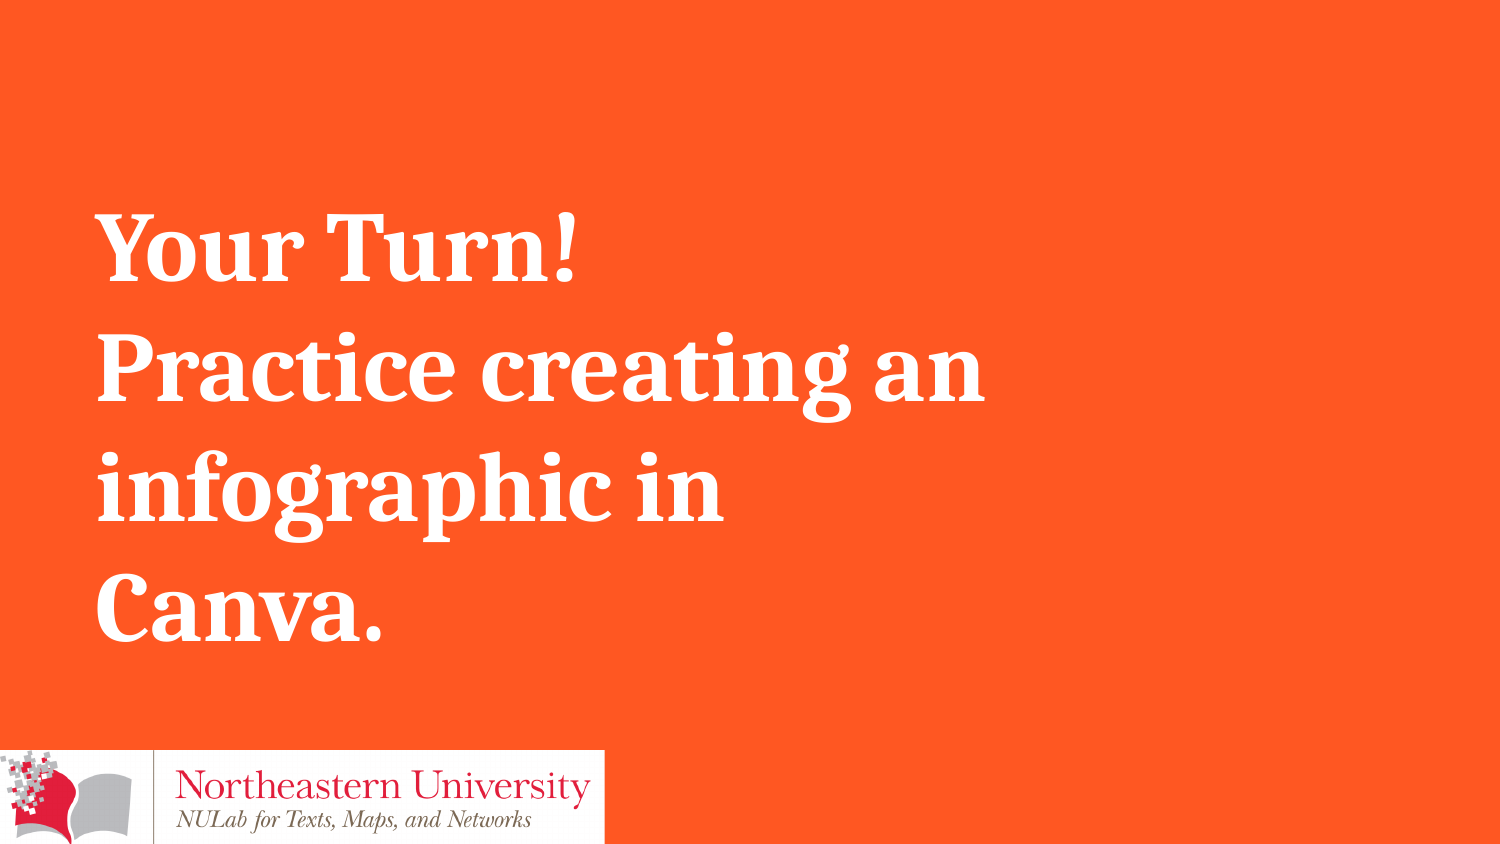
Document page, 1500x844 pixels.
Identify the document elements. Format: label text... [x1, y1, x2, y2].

picture [0, 750, 605, 844]
title Your Turn! Practice creating an infographic in Canva. [80, 86, 1013, 758]
